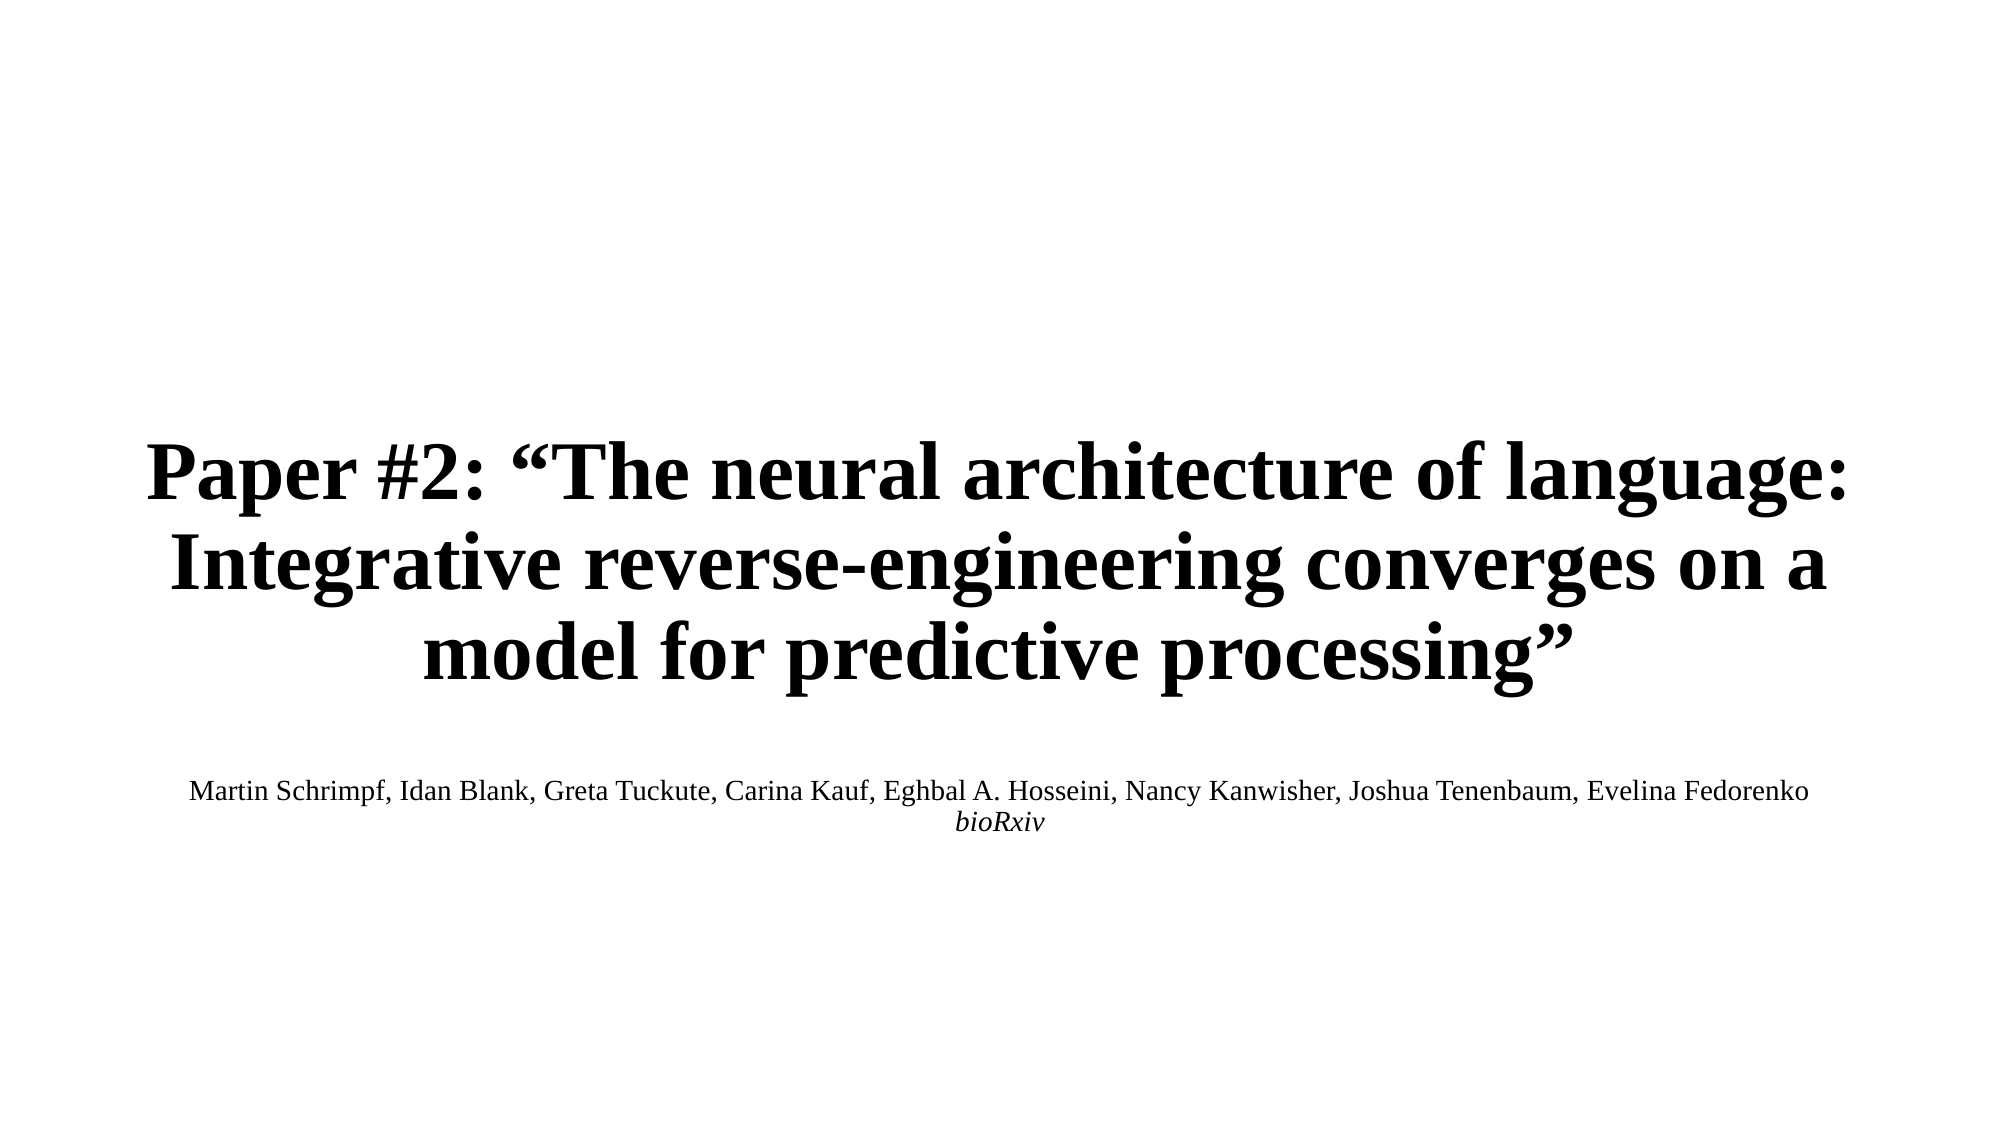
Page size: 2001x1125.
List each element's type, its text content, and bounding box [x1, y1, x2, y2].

title Paper #2: “The neural architecture of language: Integrative reverse-engineering converges on a model for predictive processing” [73, 453, 1927, 671]
text_box Martin Schrimpf, Idan Blank, Greta Tuckute, Carina Kauf, Eghbal A. Hosseini, Nancy Kanwisher, Joshua Tenenbaum, Evelina Fedorenko bioRxiv [73, 671, 1927, 942]
